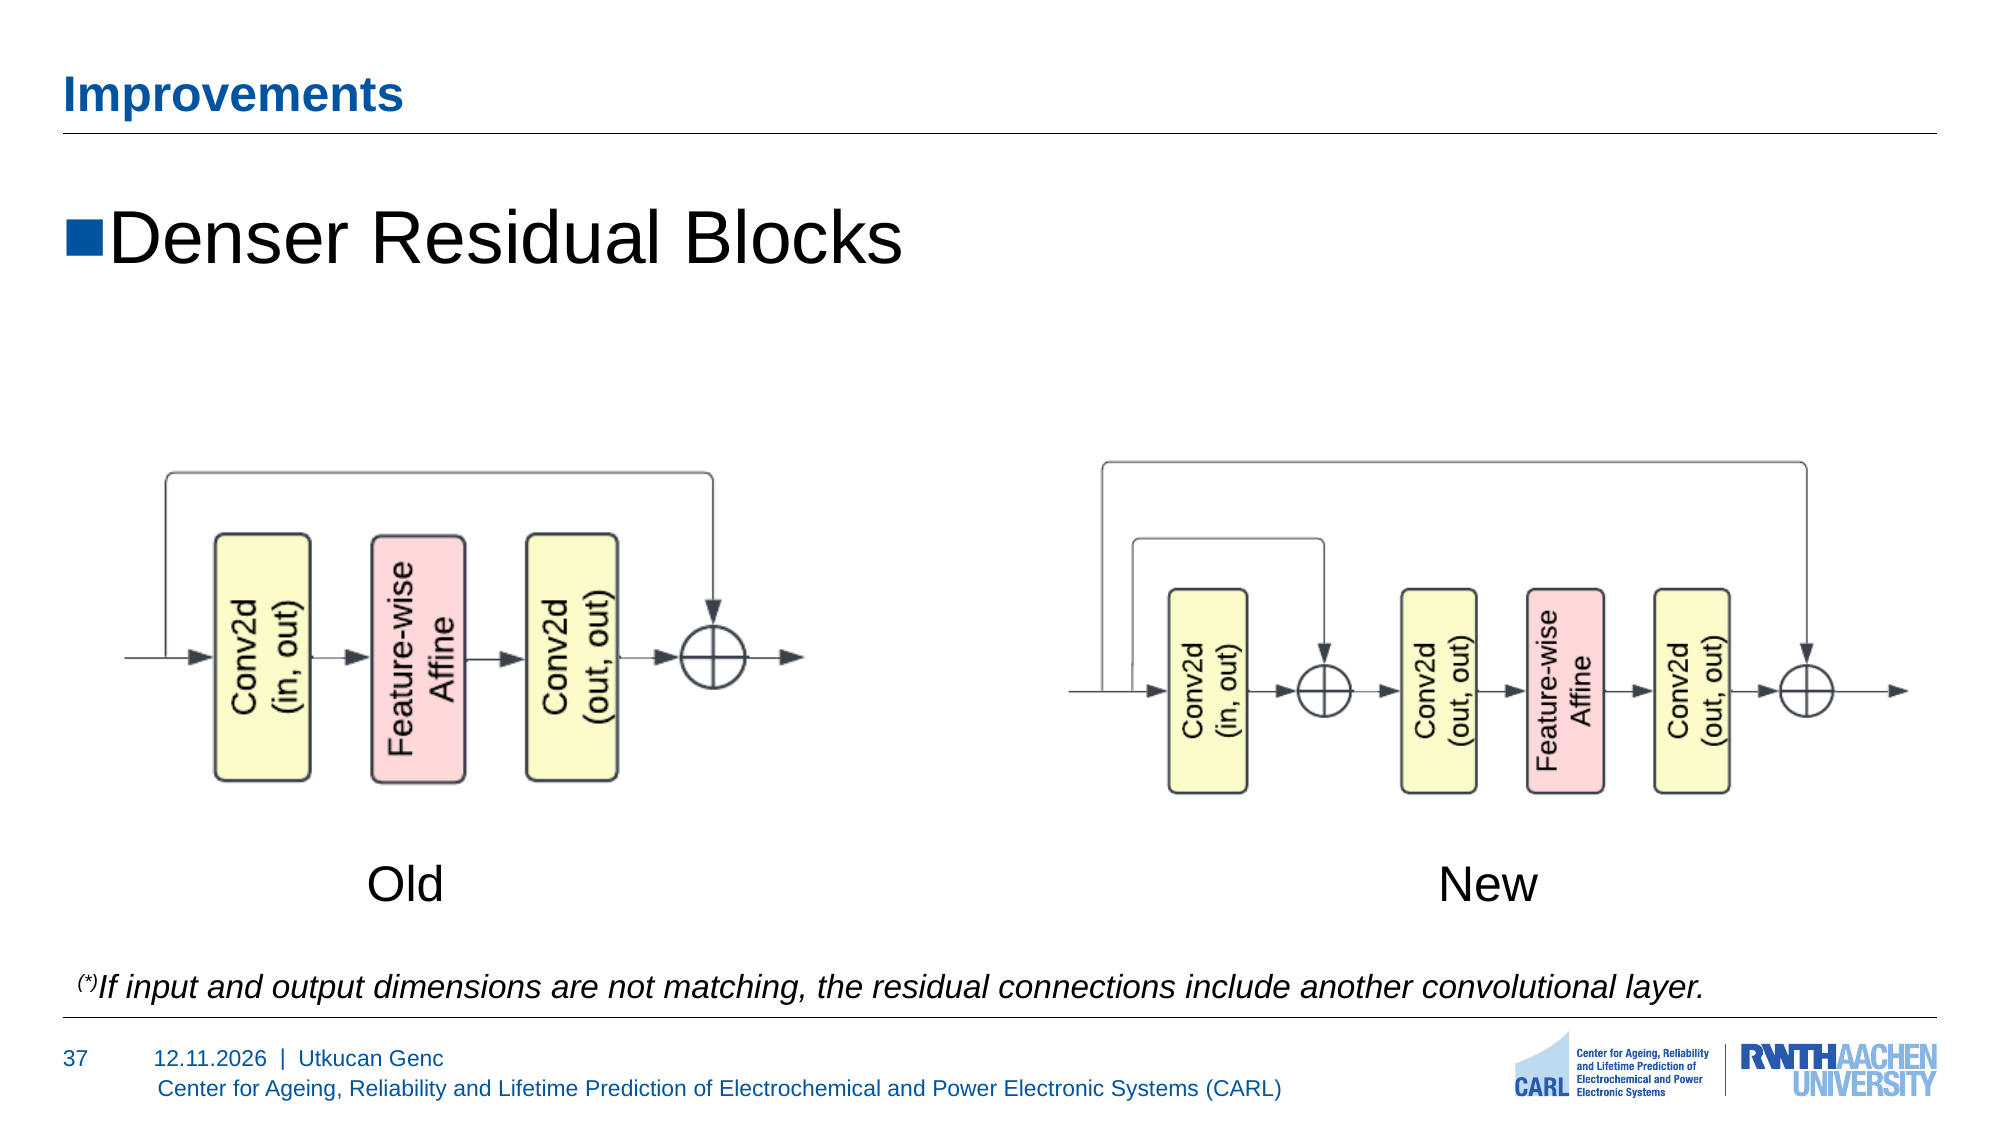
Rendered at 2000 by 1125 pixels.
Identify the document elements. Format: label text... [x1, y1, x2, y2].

text_box (*)If input and output dimensions are not matching, the residual connections include another convolutional layer. [62, 958, 1897, 1013]
text_box New [1418, 844, 1558, 920]
picture [1018, 411, 1958, 844]
slide_number 37 [63, 1043, 223, 1109]
footer Utkucan Genc [298, 1043, 1019, 1125]
text_box Old [348, 844, 463, 919]
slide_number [1019, 1043, 1084, 1125]
list Denser Residual Blocks [63, 188, 913, 279]
picture [62, 411, 864, 844]
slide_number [153, 1043, 298, 1125]
title Improvements [63, 33, 1937, 123]
